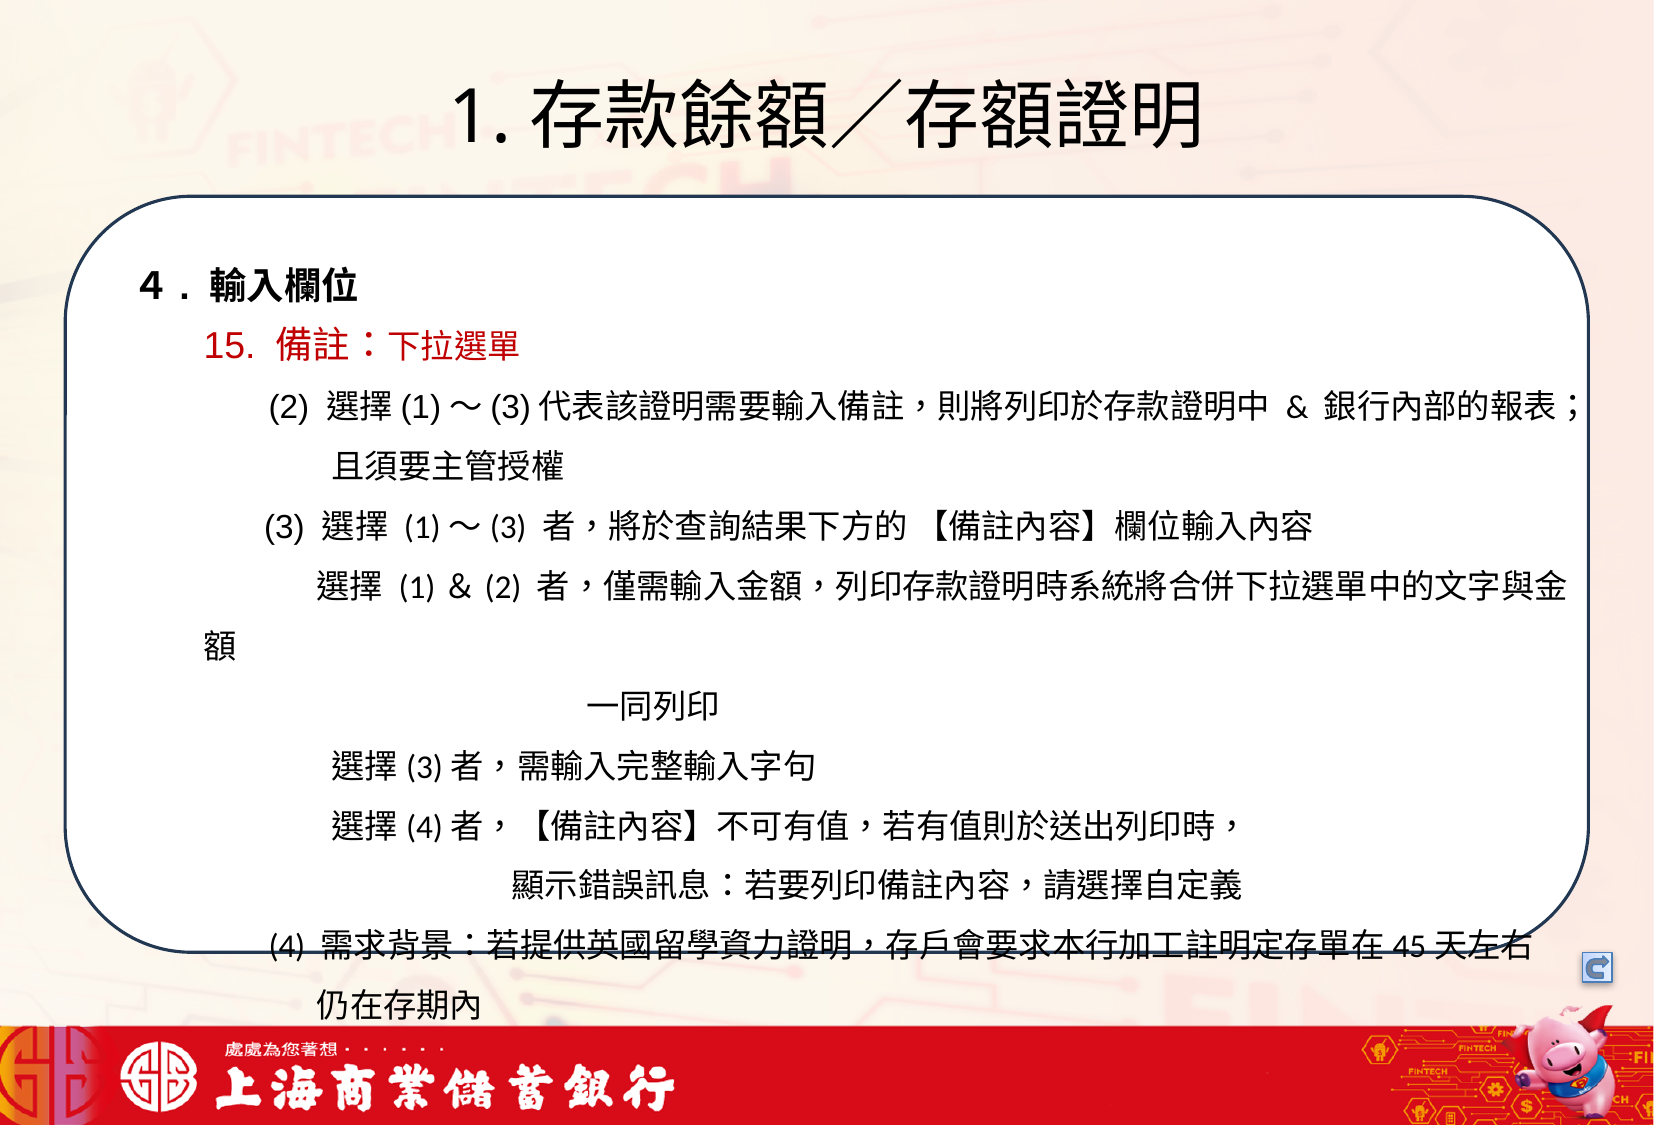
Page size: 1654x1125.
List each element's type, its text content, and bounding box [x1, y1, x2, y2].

picture [0, 0, 1654, 1125]
text_box 我們可以將信用卡相關資料存在一個檔案中，將這些檔案中的文字進行詞向量的轉換，把文字轉成數字向量存在向量資料庫中，透過檢索器在向量資料庫搜尋與用戶問題最接近的資訊，透過生成器，生成最合適的答案回覆用戶 [63, 207, 1553, 955]
text_box ４. 輸入欄位 [118, 231, 1595, 314]
title 1.存款餘額／存額證明 [82, 19, 1571, 207]
text_box 15. 備註：下拉選單 (2) 選擇(1)～(3)代表該證明需要輸入備註，則將列印於存款證明中 & 銀行內部的報表； 且須要主管授權 (3) 選擇 (1)～(3) 者，將於查詢結果下方的 【備註內容】欄位輸入內容 選擇 (1)＆(2) 者，僅需輸入金額，列印存款證明時系統將合併下拉選單中的文字與金額 一同列印 選擇(3)者，需輸入完整輸入字句 選擇(4)者，【備註內容】不可有值，若有值則於送出列印時， 顯示錯誤訊息：若要列印備註內容，請選擇自定義 (4) 需求背景：若提供英國留學資力證明，存戶會要求本行加工註明定存單在45天左右 仍在存期內 [188, 290, 1613, 1032]
